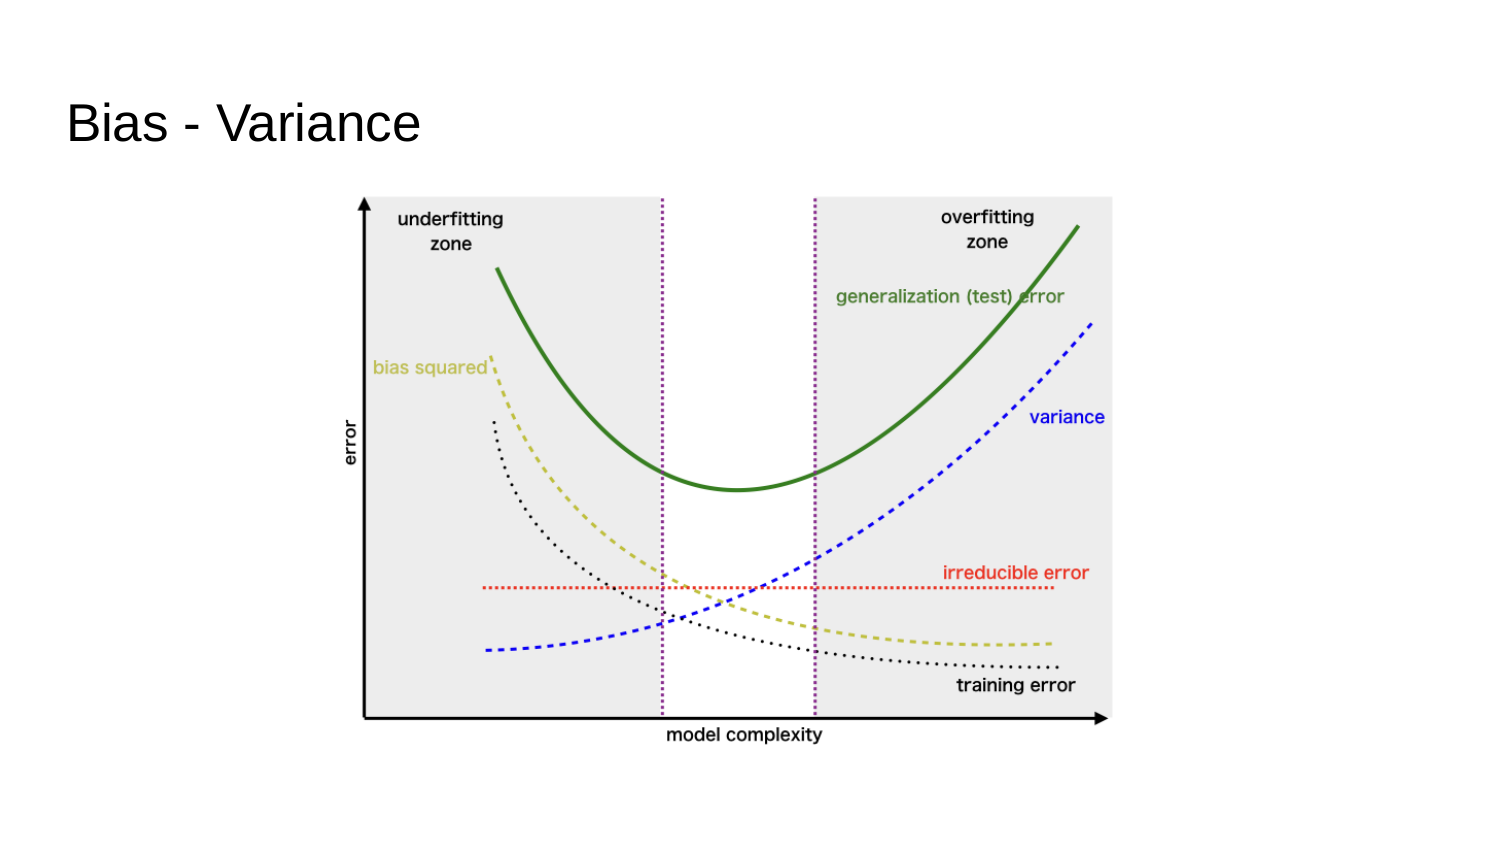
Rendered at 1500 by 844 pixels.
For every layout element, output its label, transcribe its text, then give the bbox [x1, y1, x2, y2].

picture [341, 188, 1117, 750]
title Bias - Variance [51, 72, 1449, 167]
